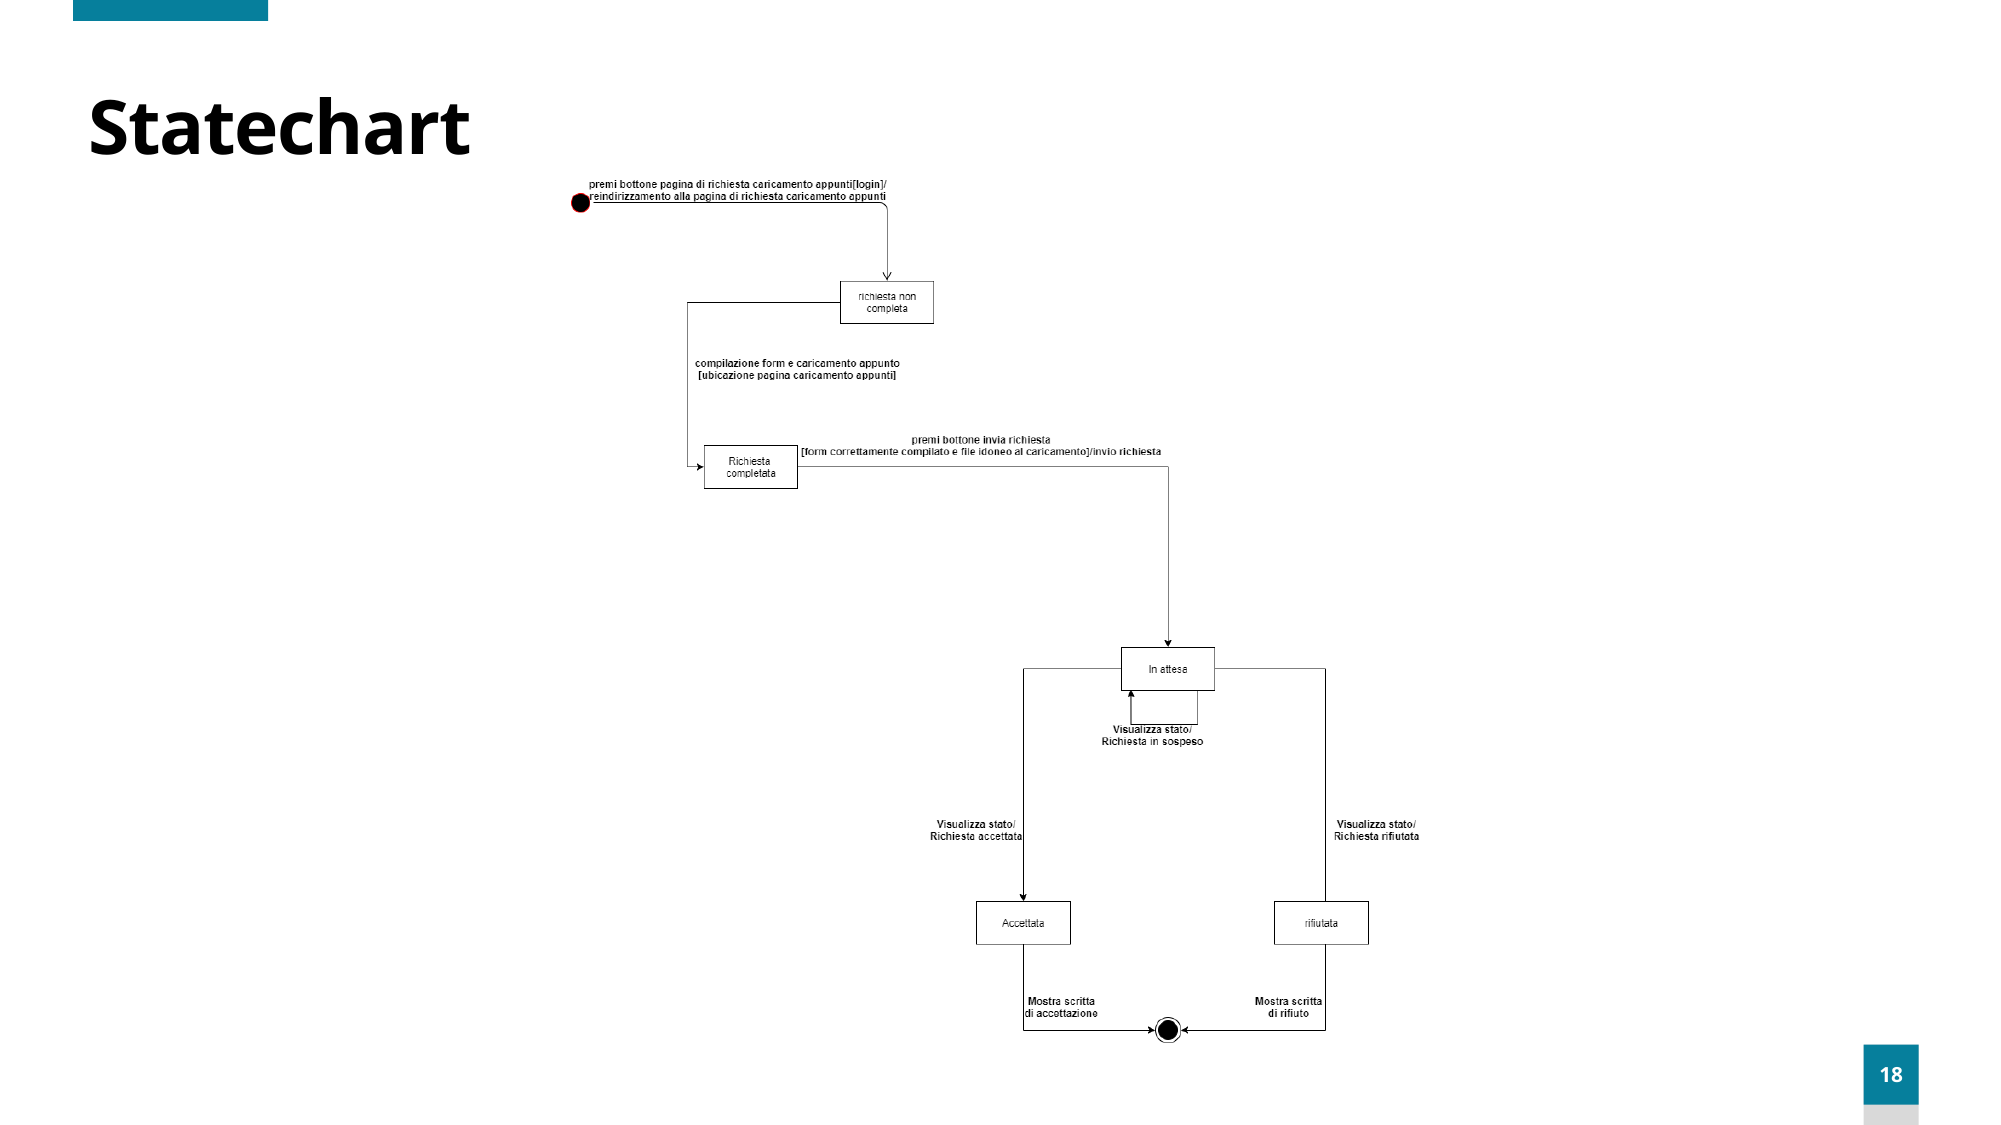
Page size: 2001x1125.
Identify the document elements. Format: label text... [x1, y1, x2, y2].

title Statechart [73, 82, 1907, 179]
picture [567, 178, 1421, 1043]
